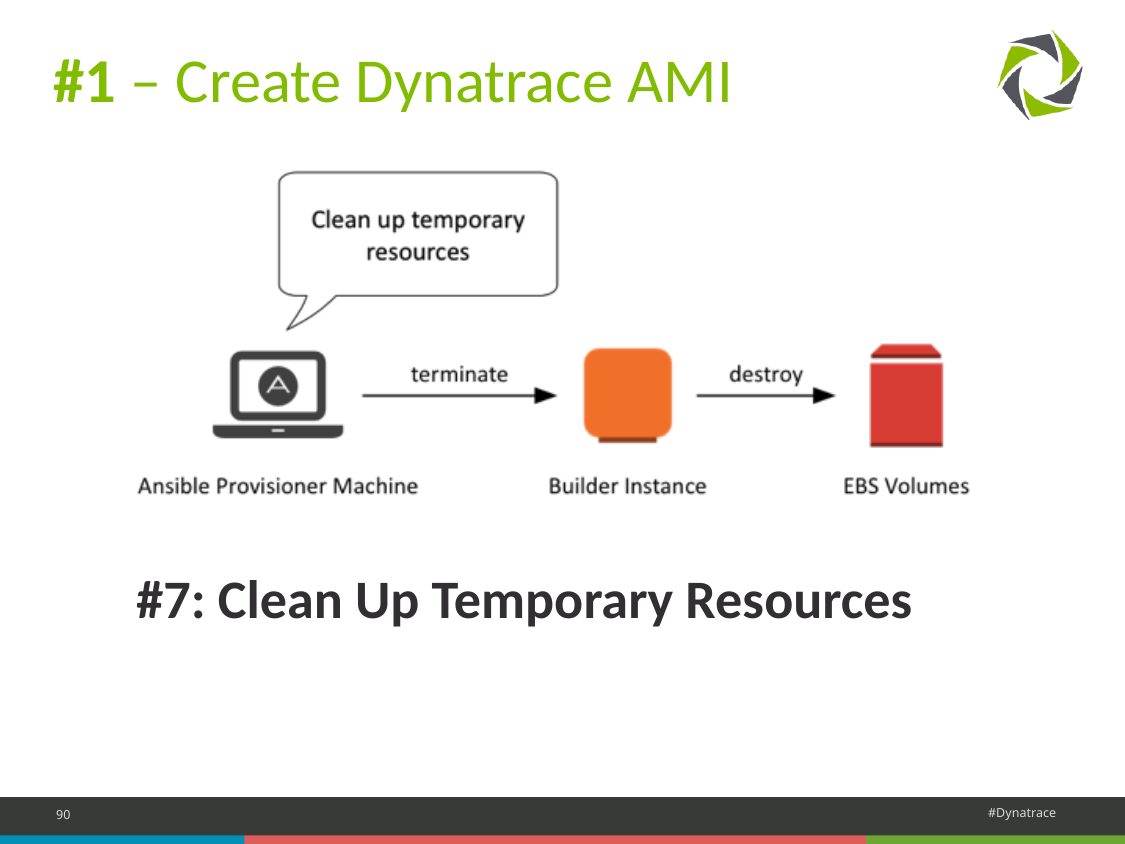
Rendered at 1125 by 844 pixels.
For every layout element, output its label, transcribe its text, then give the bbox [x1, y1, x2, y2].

picture [108, 168, 1017, 514]
text_box #7: Clean Up Temporary Resources [121, 556, 1004, 637]
title #1 – Create Dynatrace AMI [38, 45, 1053, 126]
